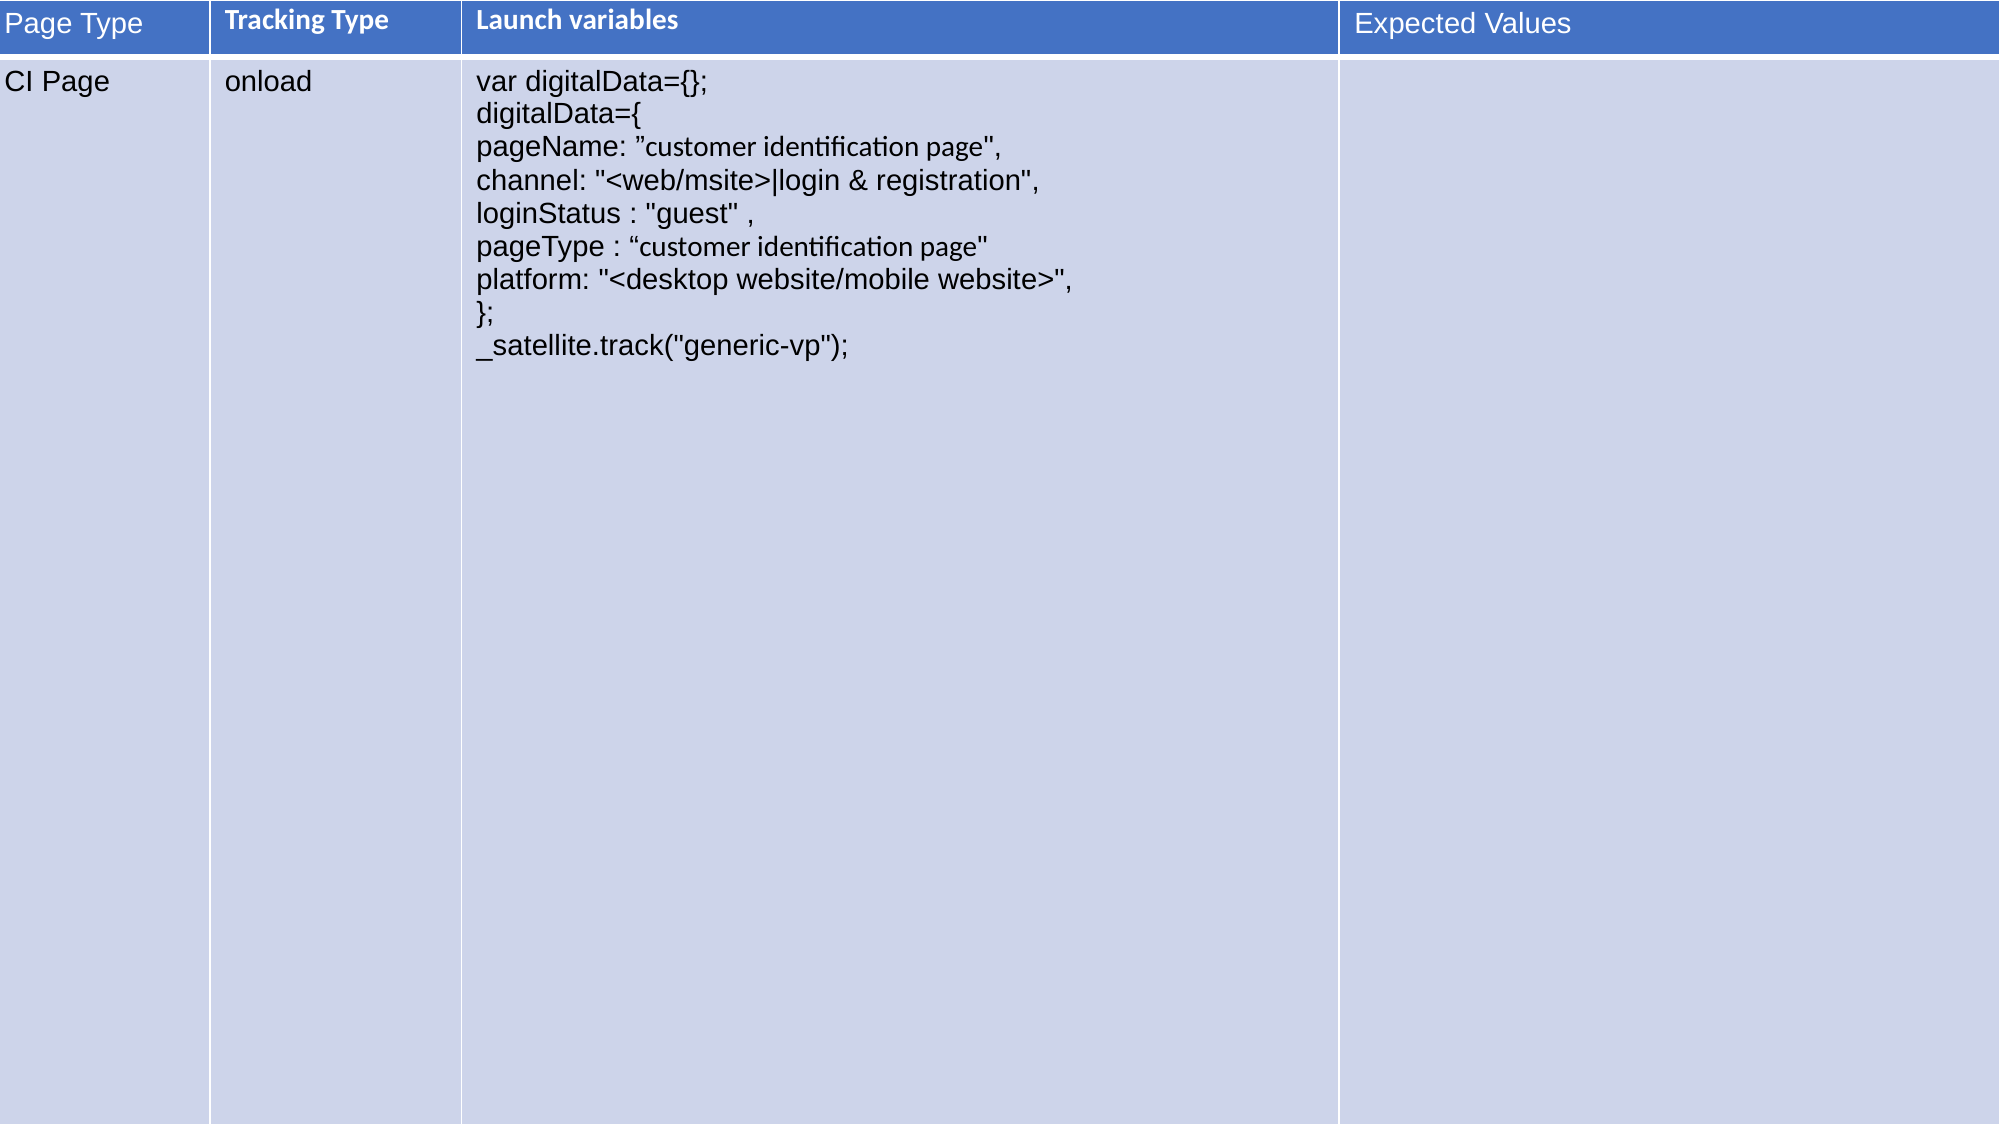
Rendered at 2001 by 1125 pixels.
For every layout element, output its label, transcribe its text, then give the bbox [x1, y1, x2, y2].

table_header Page Type [0, 1, 209, 54]
table_cell onload [211, 60, 461, 1124]
table_header Expected Values [1340, 1, 1999, 54]
table_cell CI Page [0, 60, 209, 1124]
table_header Launch variables [462, 1, 1338, 54]
table_header Tracking Type [211, 1, 461, 54]
table_cell var digitalData={}; digitalData={ pageName: ”customer identification page", channel: "<web/msite>|login & registration", loginStatus : "guest" , pageType : “customer identification page" platform: "<desktop website/mobile website>", }; _satellite.track("generic-vp"); [462, 60, 1338, 1124]
table_cell [1340, 60, 1999, 1124]
